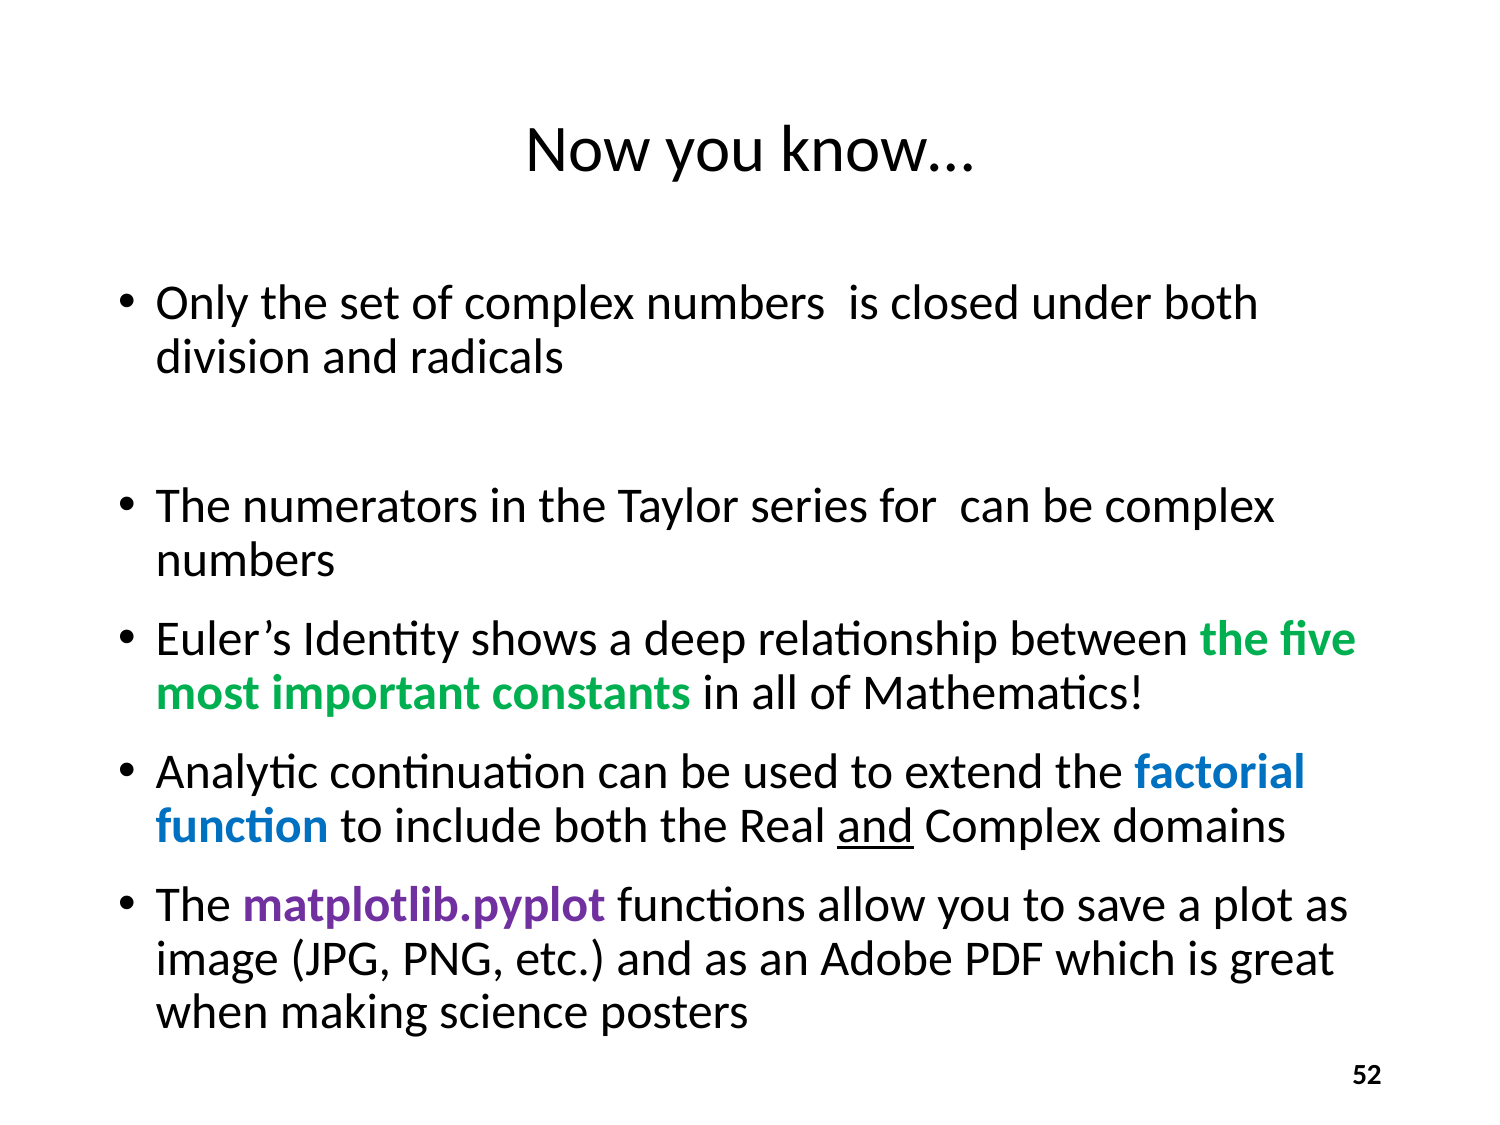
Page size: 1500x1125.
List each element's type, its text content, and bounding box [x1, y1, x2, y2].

slide_number 52 [1059, 1042, 1397, 1103]
title Now you know… [103, 59, 1397, 241]
